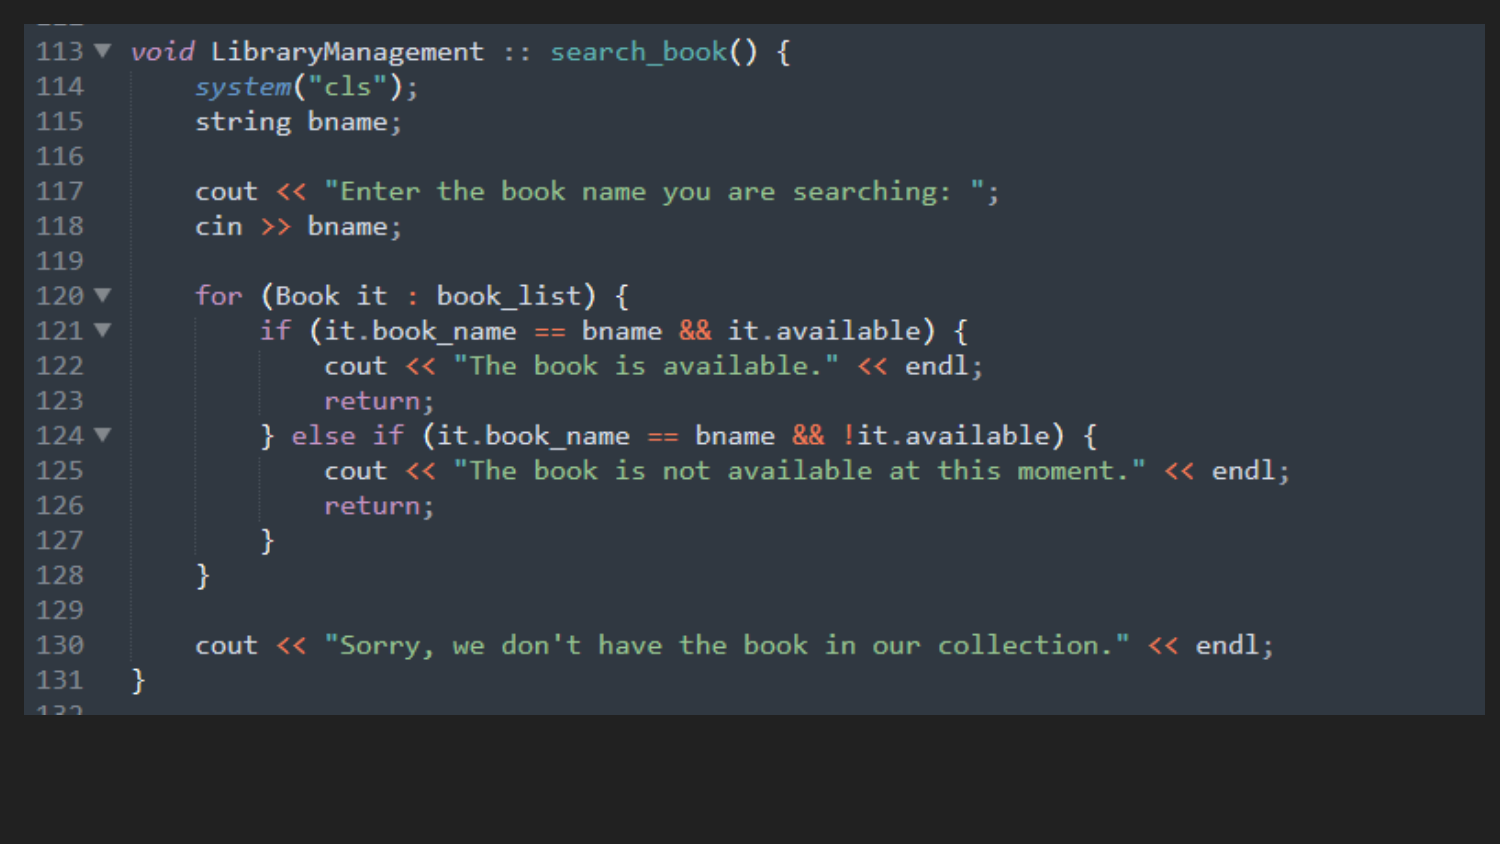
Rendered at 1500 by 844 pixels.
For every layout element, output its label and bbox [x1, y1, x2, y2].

picture [24, 24, 1485, 715]
